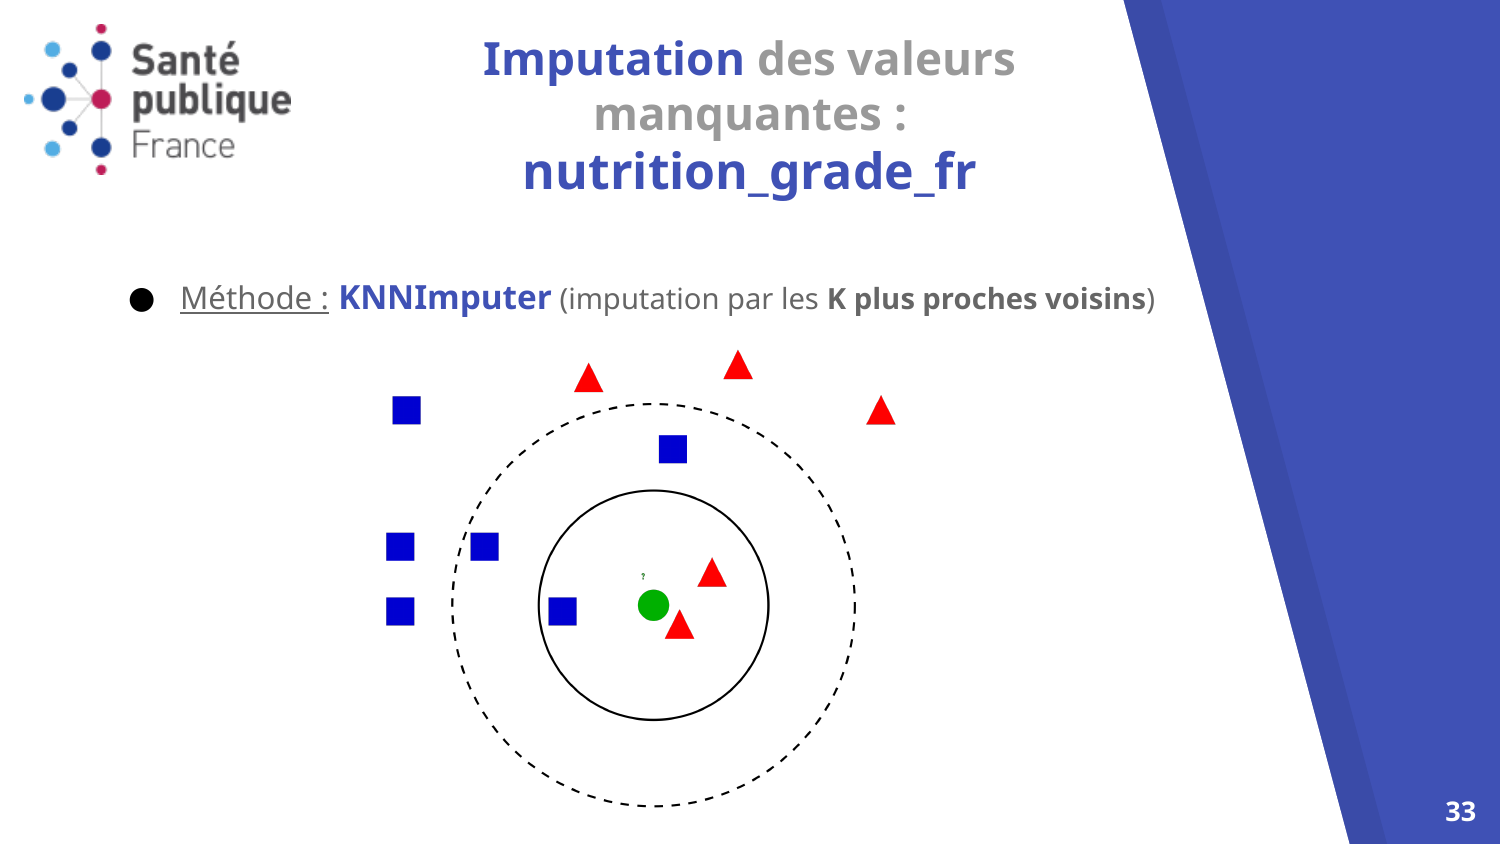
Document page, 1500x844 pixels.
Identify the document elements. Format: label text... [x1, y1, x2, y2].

picture [384, 347, 897, 810]
slide_number ‹#› [1401, 779, 1492, 844]
text_box Méthode : KNNImputer (imputation par les K plus proches voisins) [90, 260, 1191, 331]
picture [24, 24, 291, 176]
title Imputation des valeurs manquantes : nutrition_grade_fr [309, 20, 1191, 215]
